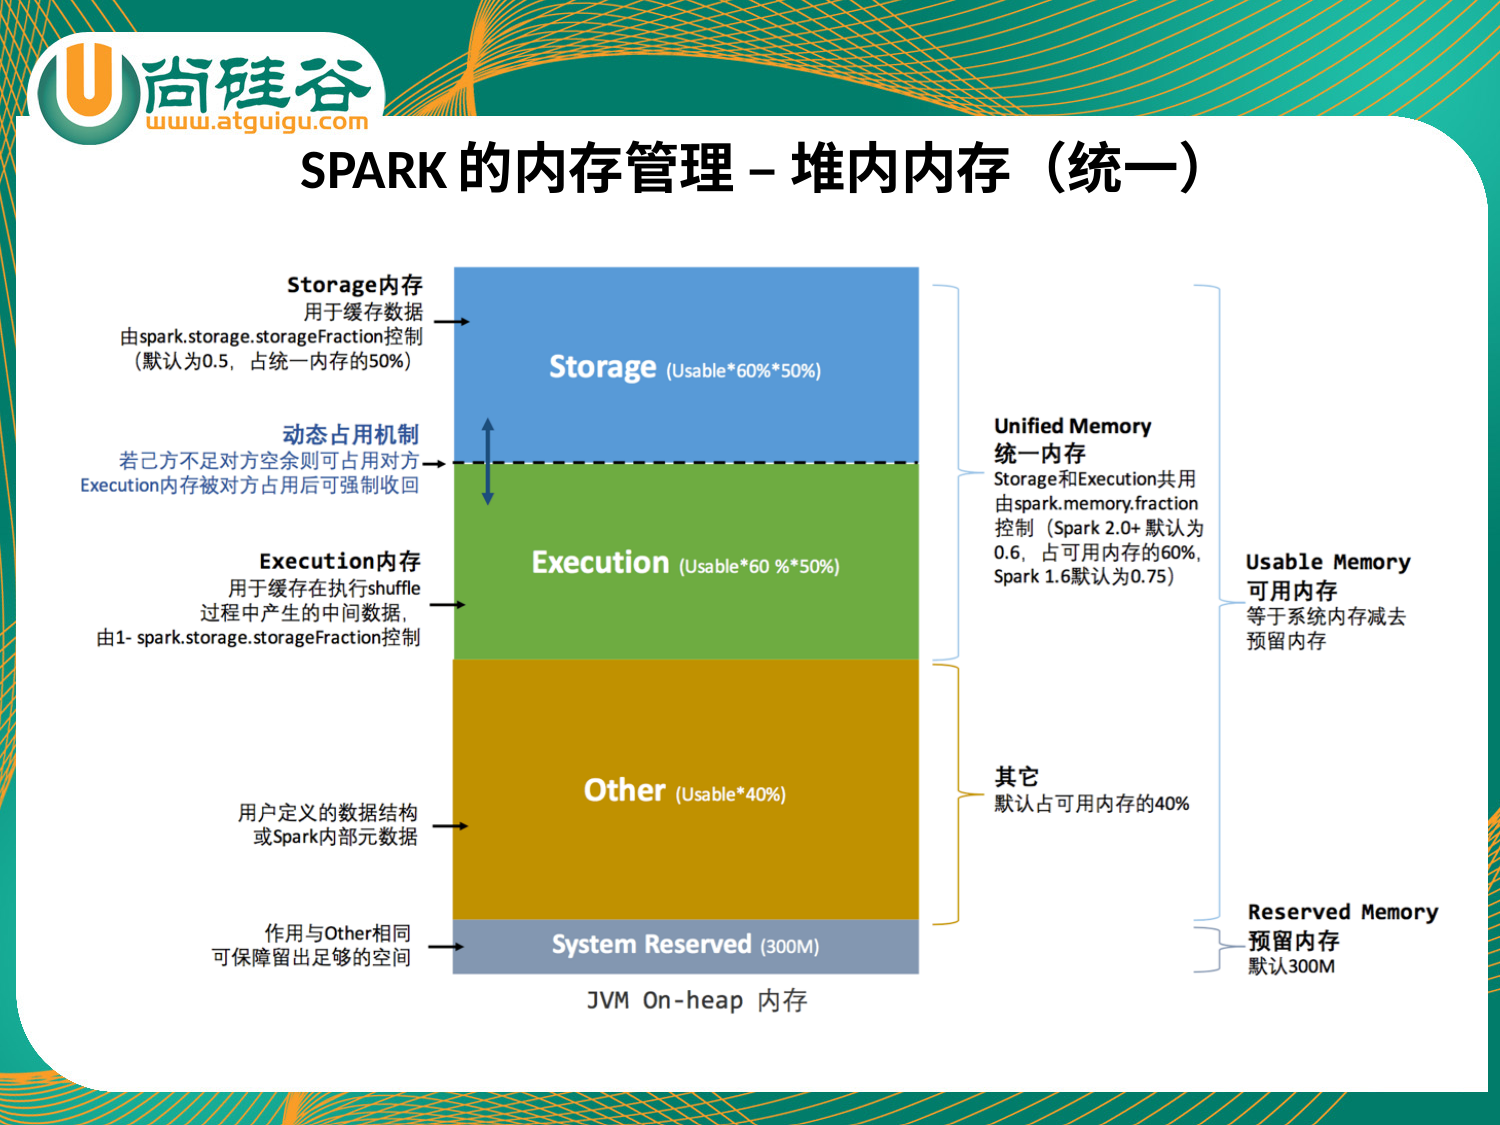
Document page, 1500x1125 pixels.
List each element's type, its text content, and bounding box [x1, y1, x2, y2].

picture [0, 0, 1500, 1125]
title SPARK的内存管理 – 堆内内存（统一） [218, 125, 1317, 209]
